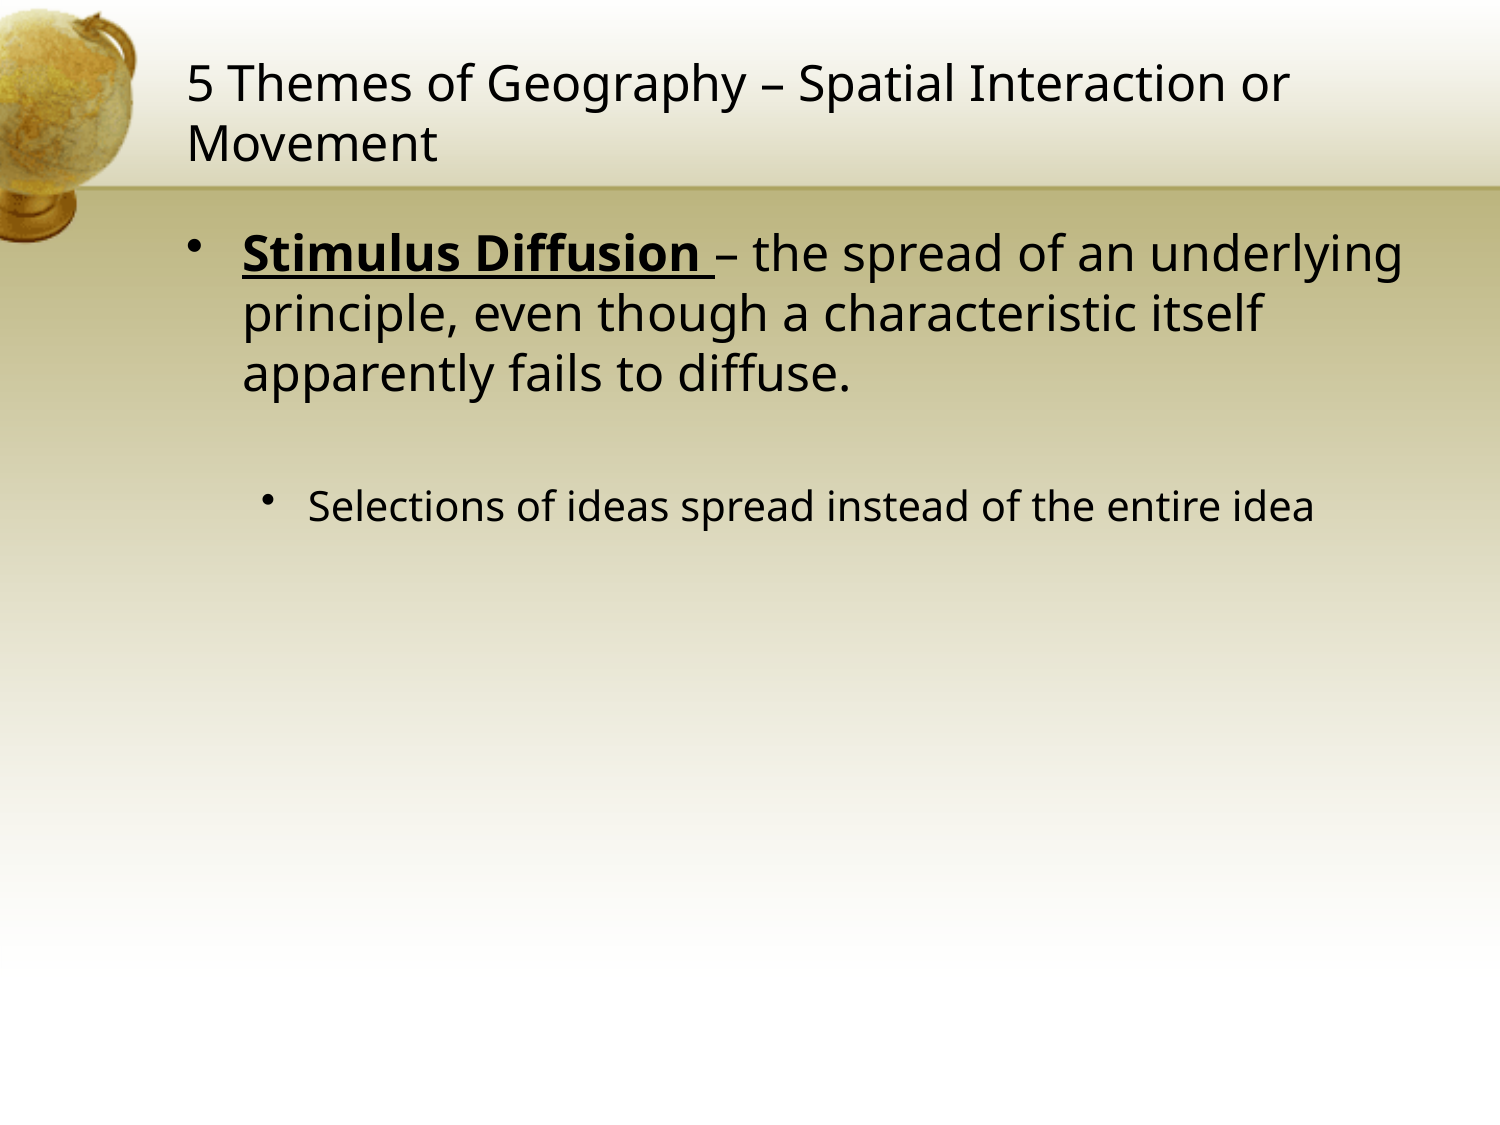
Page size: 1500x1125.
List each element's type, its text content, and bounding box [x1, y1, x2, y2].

list Stimulus Diffusion – the spread of an underlying principle, even though a characteristic itself apparently fails to diffuse. Selections of ideas spread instead of the entire idea [171, 214, 1436, 1018]
title 5 Themes of Geography – Spatial Interaction or Movement [171, 36, 1436, 179]
picture [0, 0, 1500, 1125]
